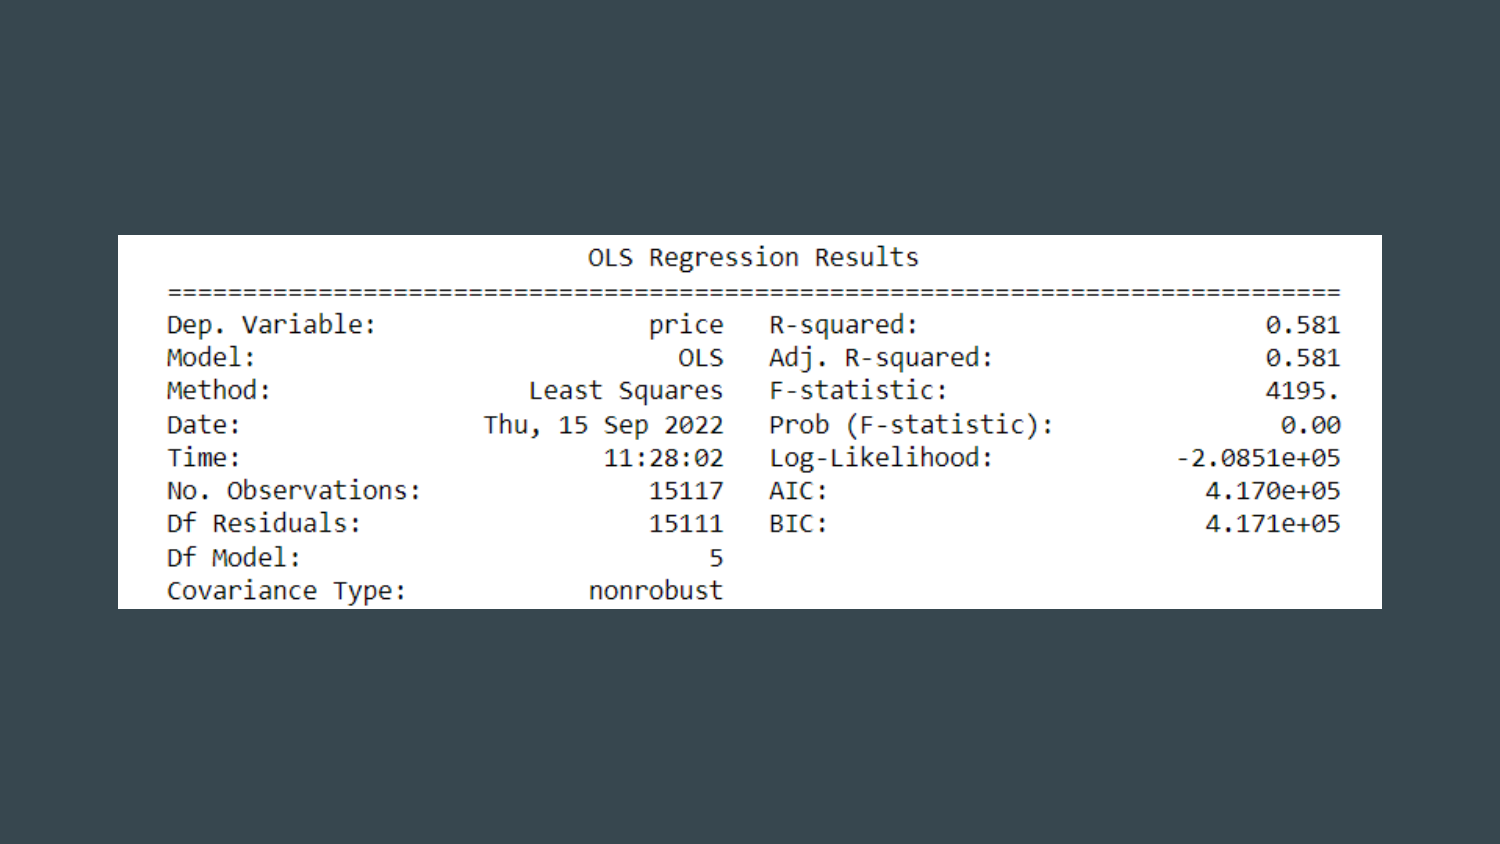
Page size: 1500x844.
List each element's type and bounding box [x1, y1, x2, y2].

picture [118, 234, 1382, 609]
